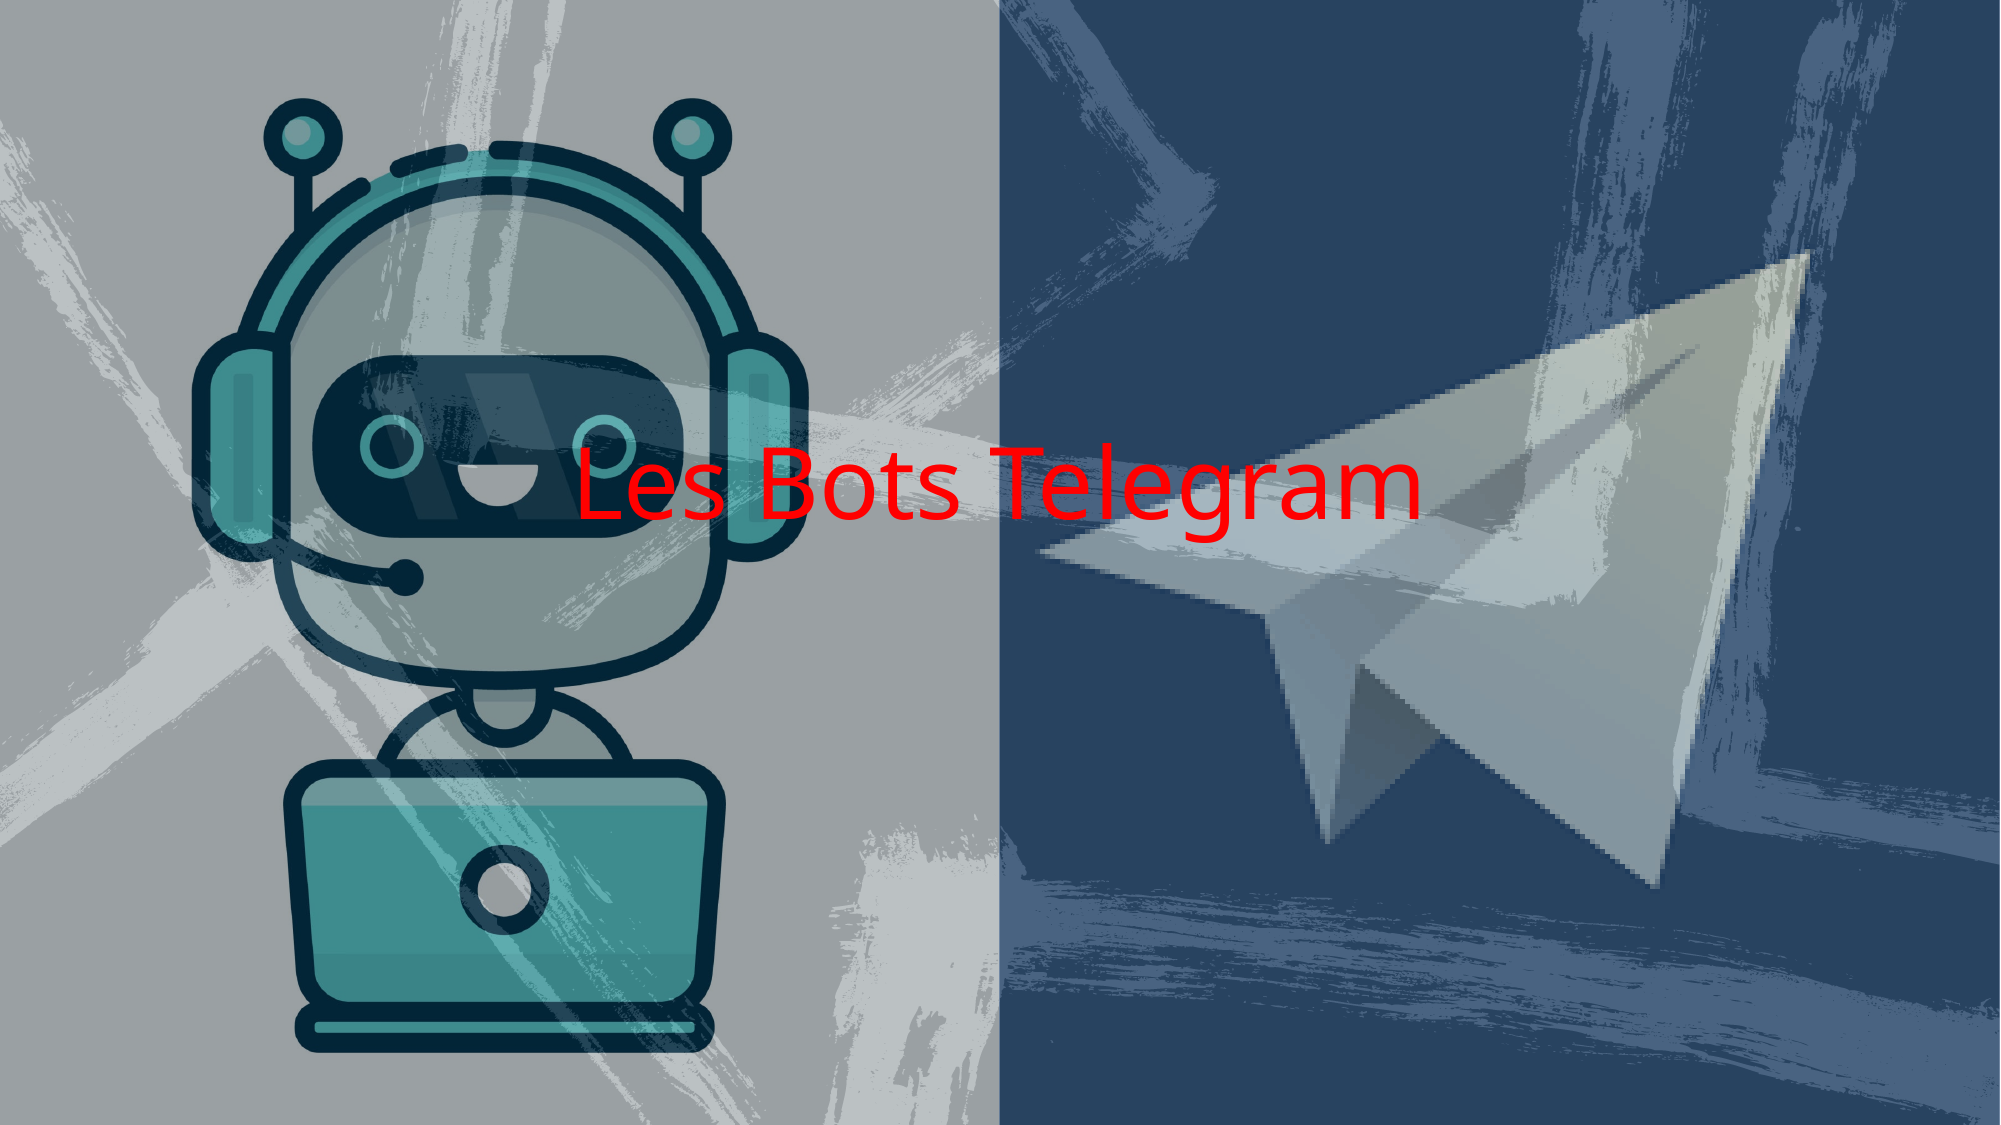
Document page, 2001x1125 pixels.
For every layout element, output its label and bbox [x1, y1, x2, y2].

list [0, 0, 999, 1125]
picture [999, 0, 2000, 1125]
